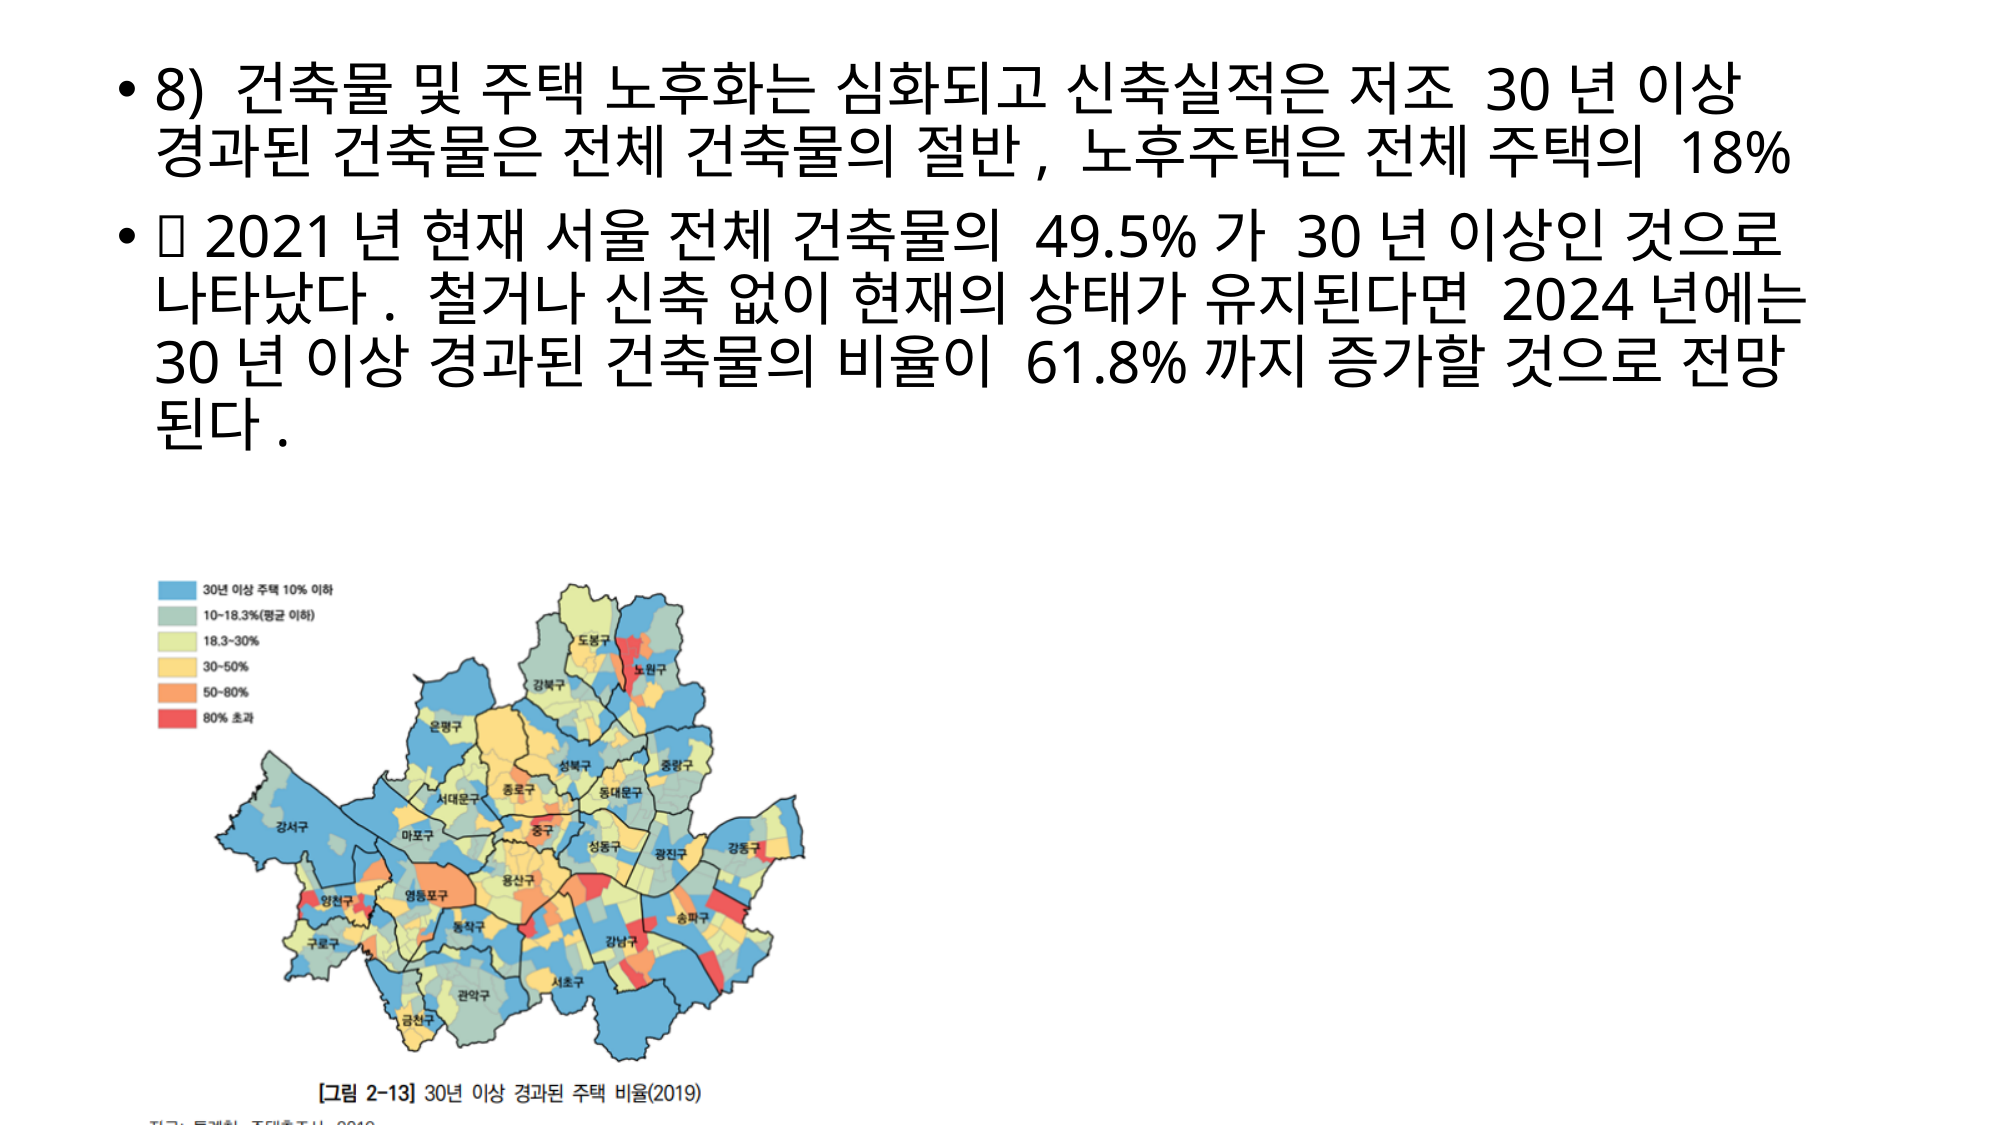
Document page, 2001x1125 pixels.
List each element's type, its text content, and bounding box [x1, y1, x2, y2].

list 8) 건축물 및 주택 노후화는 심화되고 신축실적은 저조 30년 이상 경과된 건축물은 전체 건축물의 절반, 노후주택은 전체 주택의 18%  2021년 현재 서울 전체 건축물의 49.5%가 30년 이상인 것으로 나타났다. 철거나 신축 없이 현재의 상태가 유지된다면 2024년에는 30년 이상 경과된 건축물의 비율이 61.8%까지 증가할 것으로 전망 된다. [101, 53, 1827, 767]
picture [124, 543, 898, 1125]
